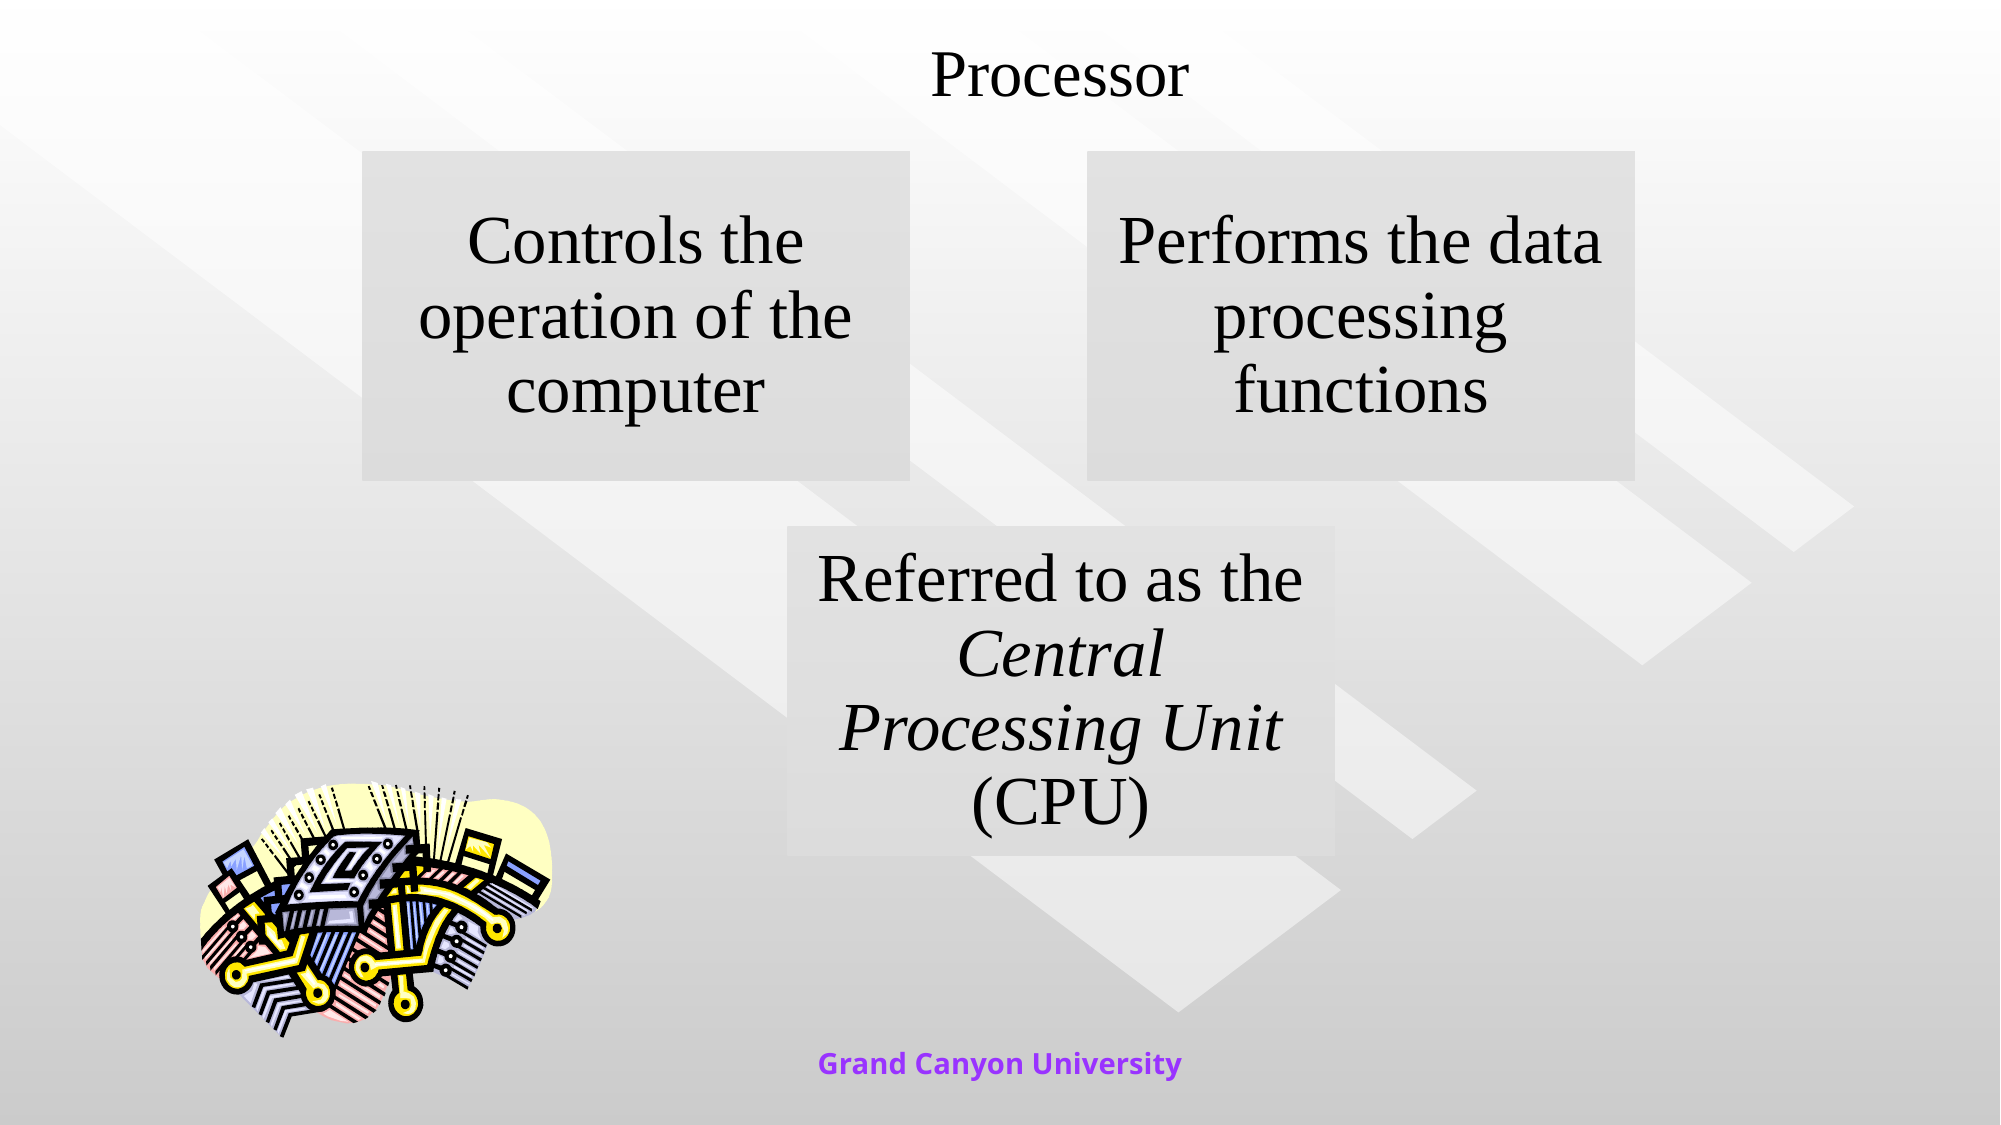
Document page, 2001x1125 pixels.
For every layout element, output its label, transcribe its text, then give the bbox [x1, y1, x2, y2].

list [299, 151, 1700, 865]
footer Grand Canyon University [683, 1025, 1317, 1100]
picture [197, 775, 560, 1034]
title Processor [595, 0, 1526, 151]
